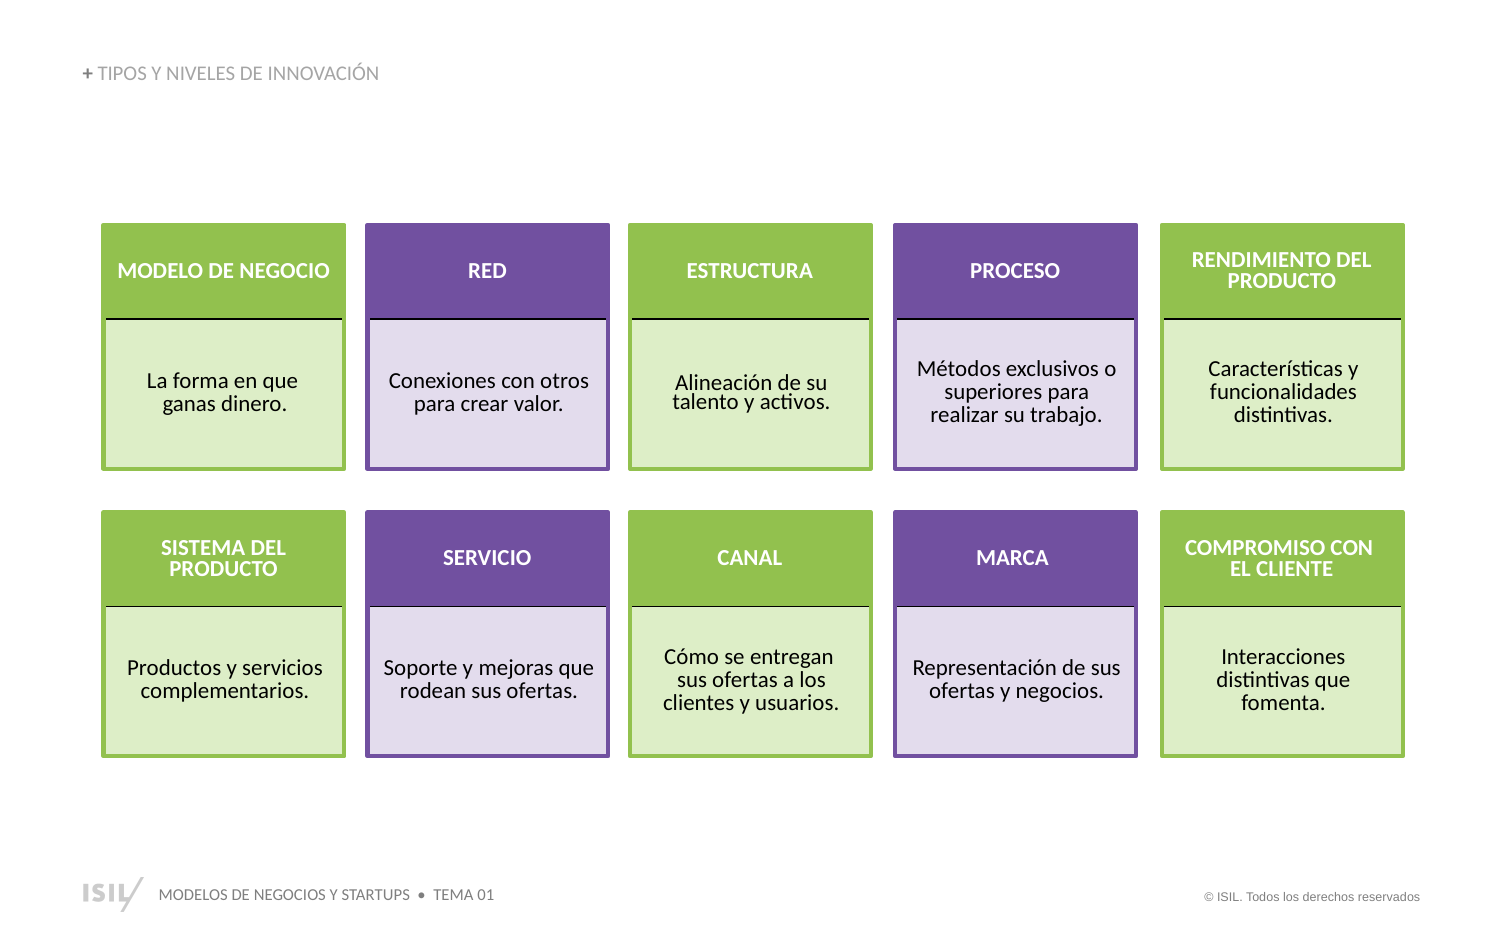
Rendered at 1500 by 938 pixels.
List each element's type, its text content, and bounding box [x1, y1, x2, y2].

text_box [367, 512, 609, 757]
text_box [103, 512, 345, 757]
text_box [895, 224, 1136, 469]
text_box [103, 224, 345, 469]
text_box [367, 224, 609, 469]
text_box [629, 224, 871, 469]
text_box [629, 512, 871, 757]
text_box [1161, 512, 1403, 757]
text_box + TIPOS Y NIVELES DE INNOVACIÓN [82, 61, 780, 85]
text_box [895, 512, 1136, 757]
text_box [1161, 224, 1403, 469]
